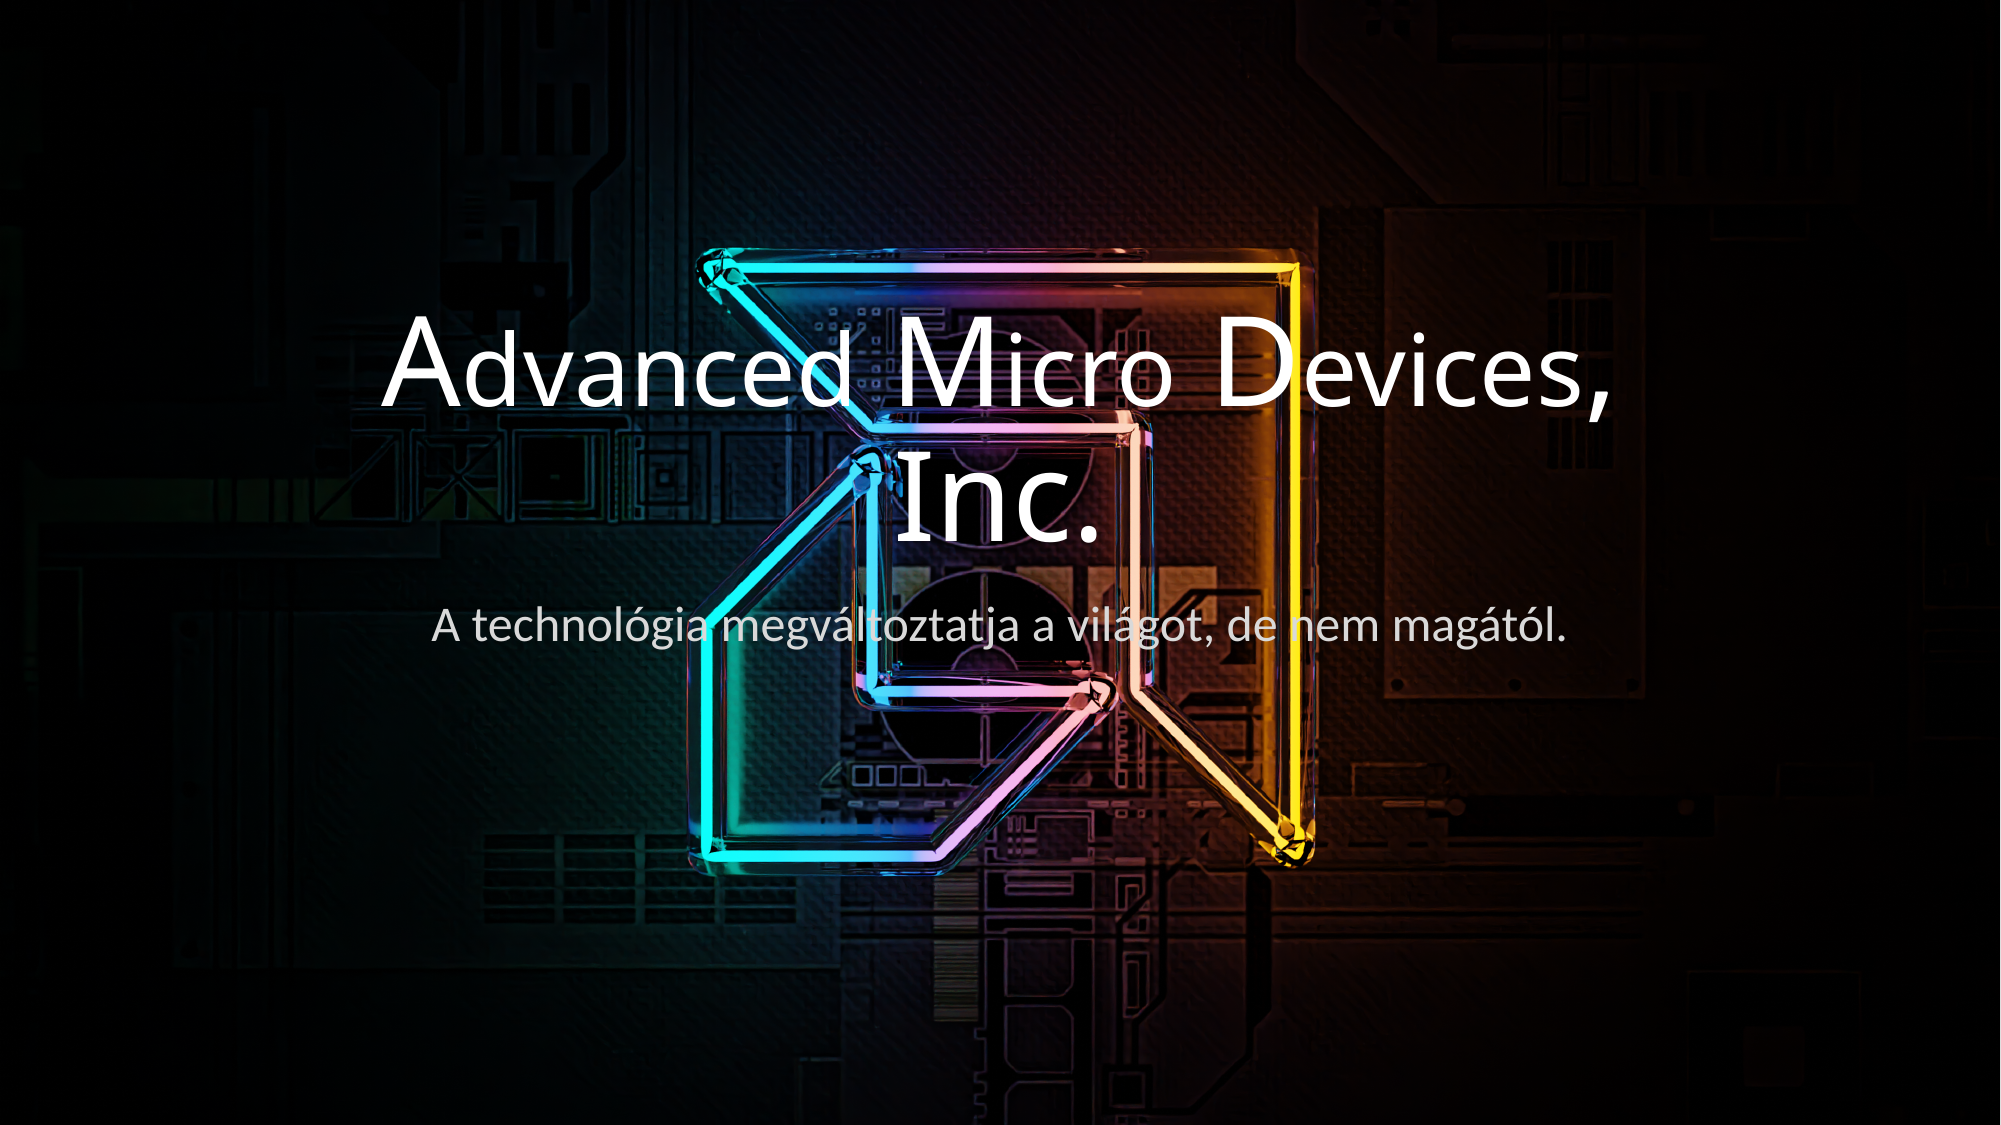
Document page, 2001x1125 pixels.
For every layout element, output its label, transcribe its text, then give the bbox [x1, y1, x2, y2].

subtitle A technológia megváltoztatja a világot, de nem magától. [249, 590, 1750, 863]
title Advanced Micro Devices, Inc. [249, 184, 1750, 576]
picture [0, 0, 2001, 1125]
